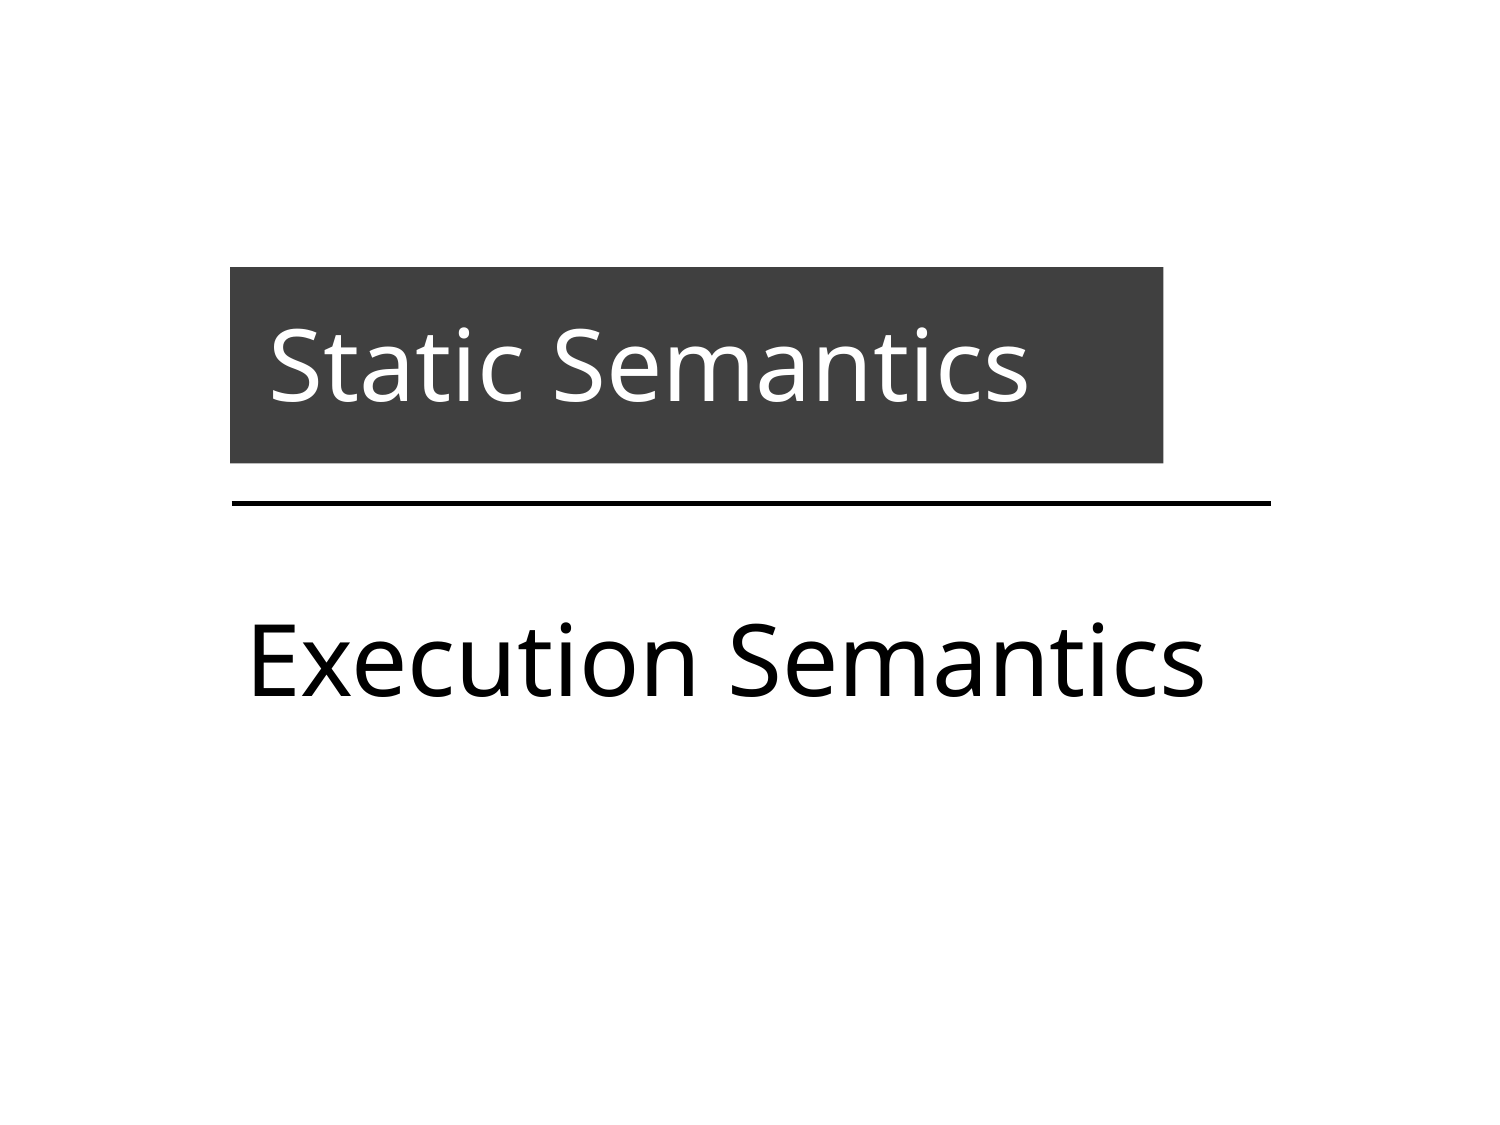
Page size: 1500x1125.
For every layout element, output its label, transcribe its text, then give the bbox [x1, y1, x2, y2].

text_box Static Semantics [253, 302, 1317, 421]
text_box [228, 265, 1165, 465]
text_box Execution Semantics [230, 597, 1376, 716]
